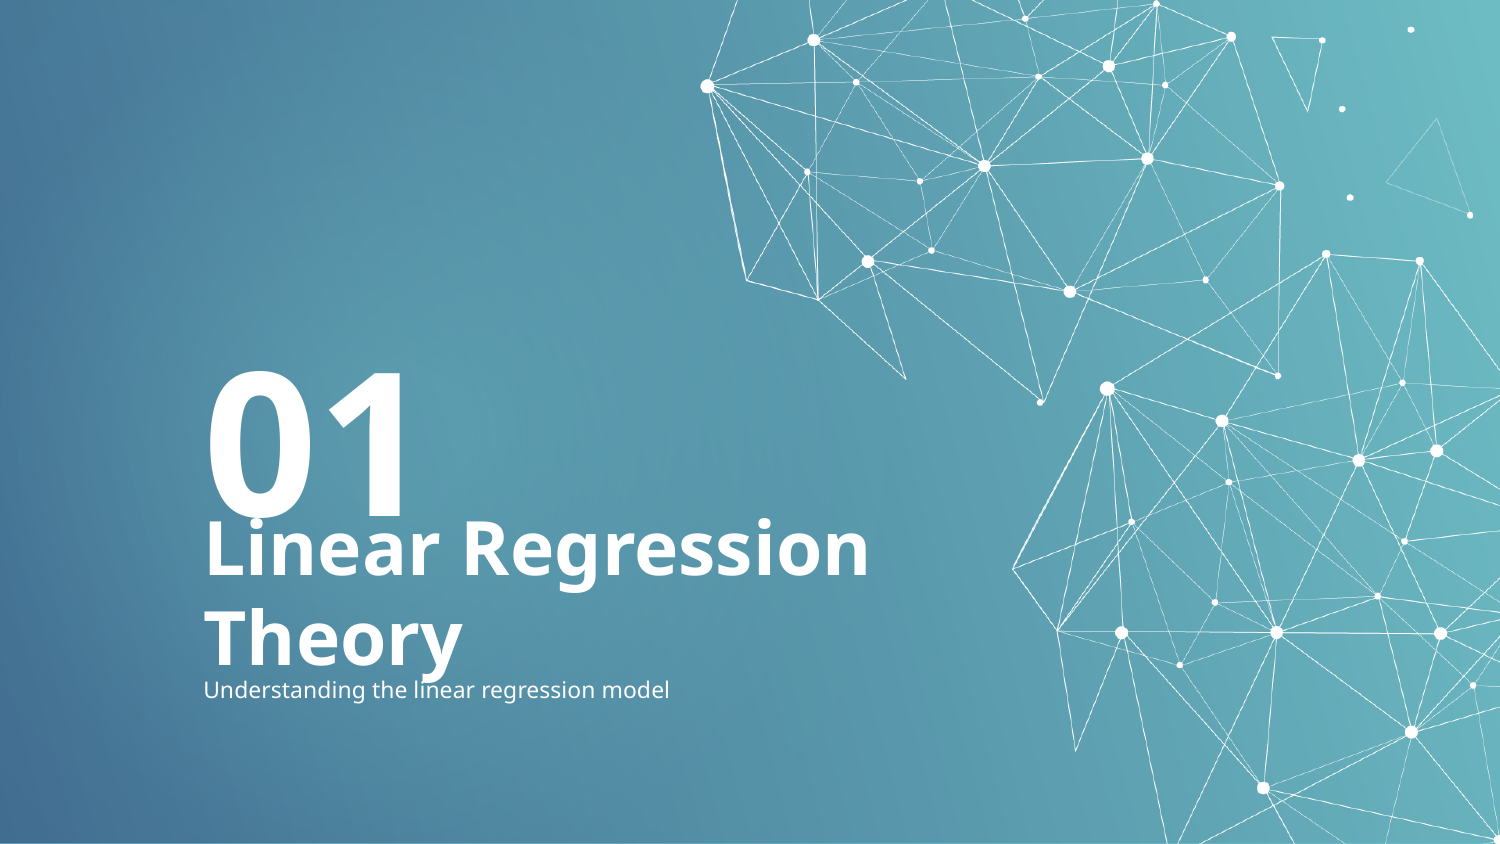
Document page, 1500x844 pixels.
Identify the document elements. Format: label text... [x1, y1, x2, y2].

picture [0, 0, 1500, 844]
title 01 [188, 374, 678, 499]
title Linear Regression Theory [188, 506, 1010, 674]
subtitle Understanding the linear regression model [188, 660, 882, 749]
